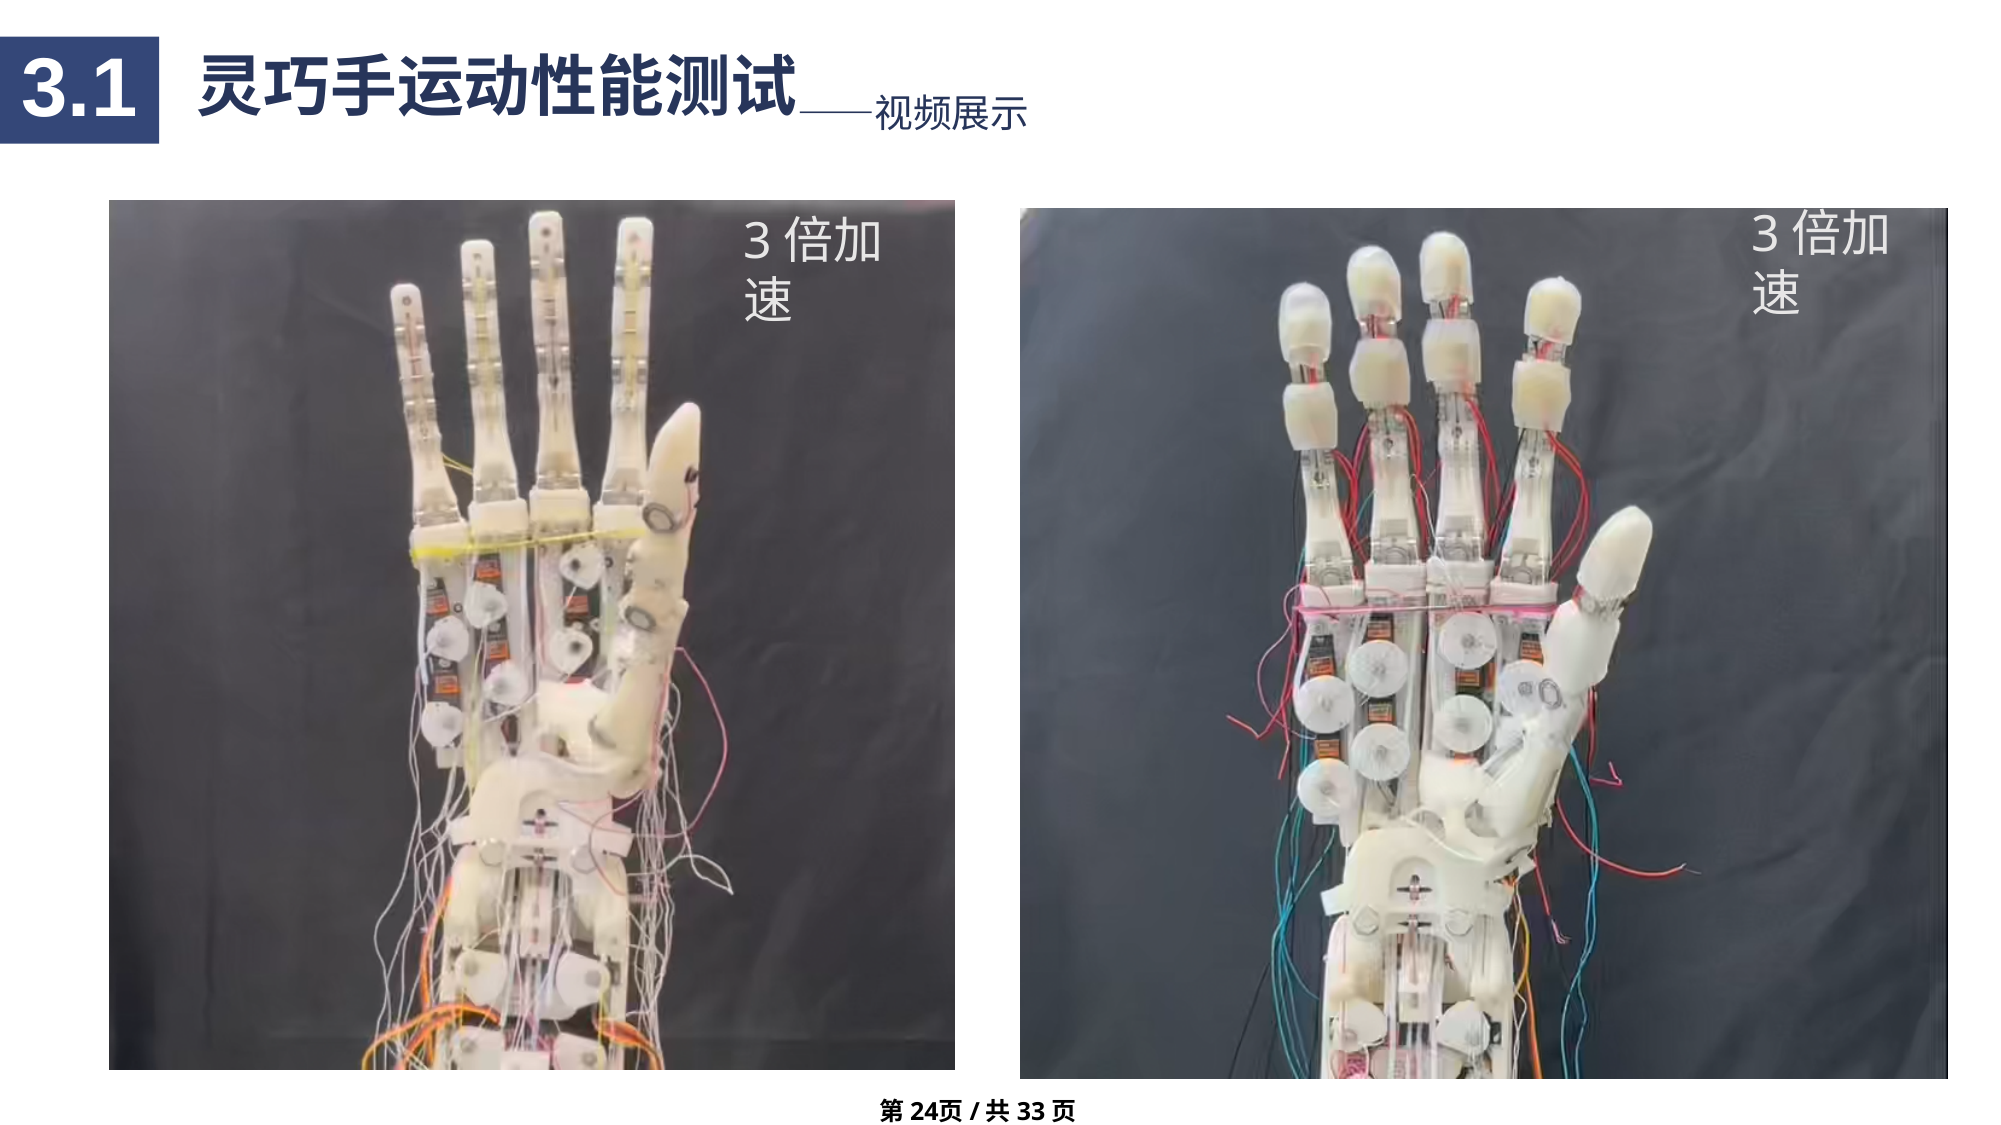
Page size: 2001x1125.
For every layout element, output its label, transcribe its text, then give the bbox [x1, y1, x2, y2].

text_box 灵巧手运动性能测试——视频展示 [182, 36, 1485, 144]
text_box 3.1 [0, 36, 160, 144]
text_box 第24页/共33页 [752, 1088, 1203, 1125]
text_box 3倍加速 [1736, 194, 1952, 330]
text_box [108, 199, 955, 1071]
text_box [1019, 208, 1949, 1080]
